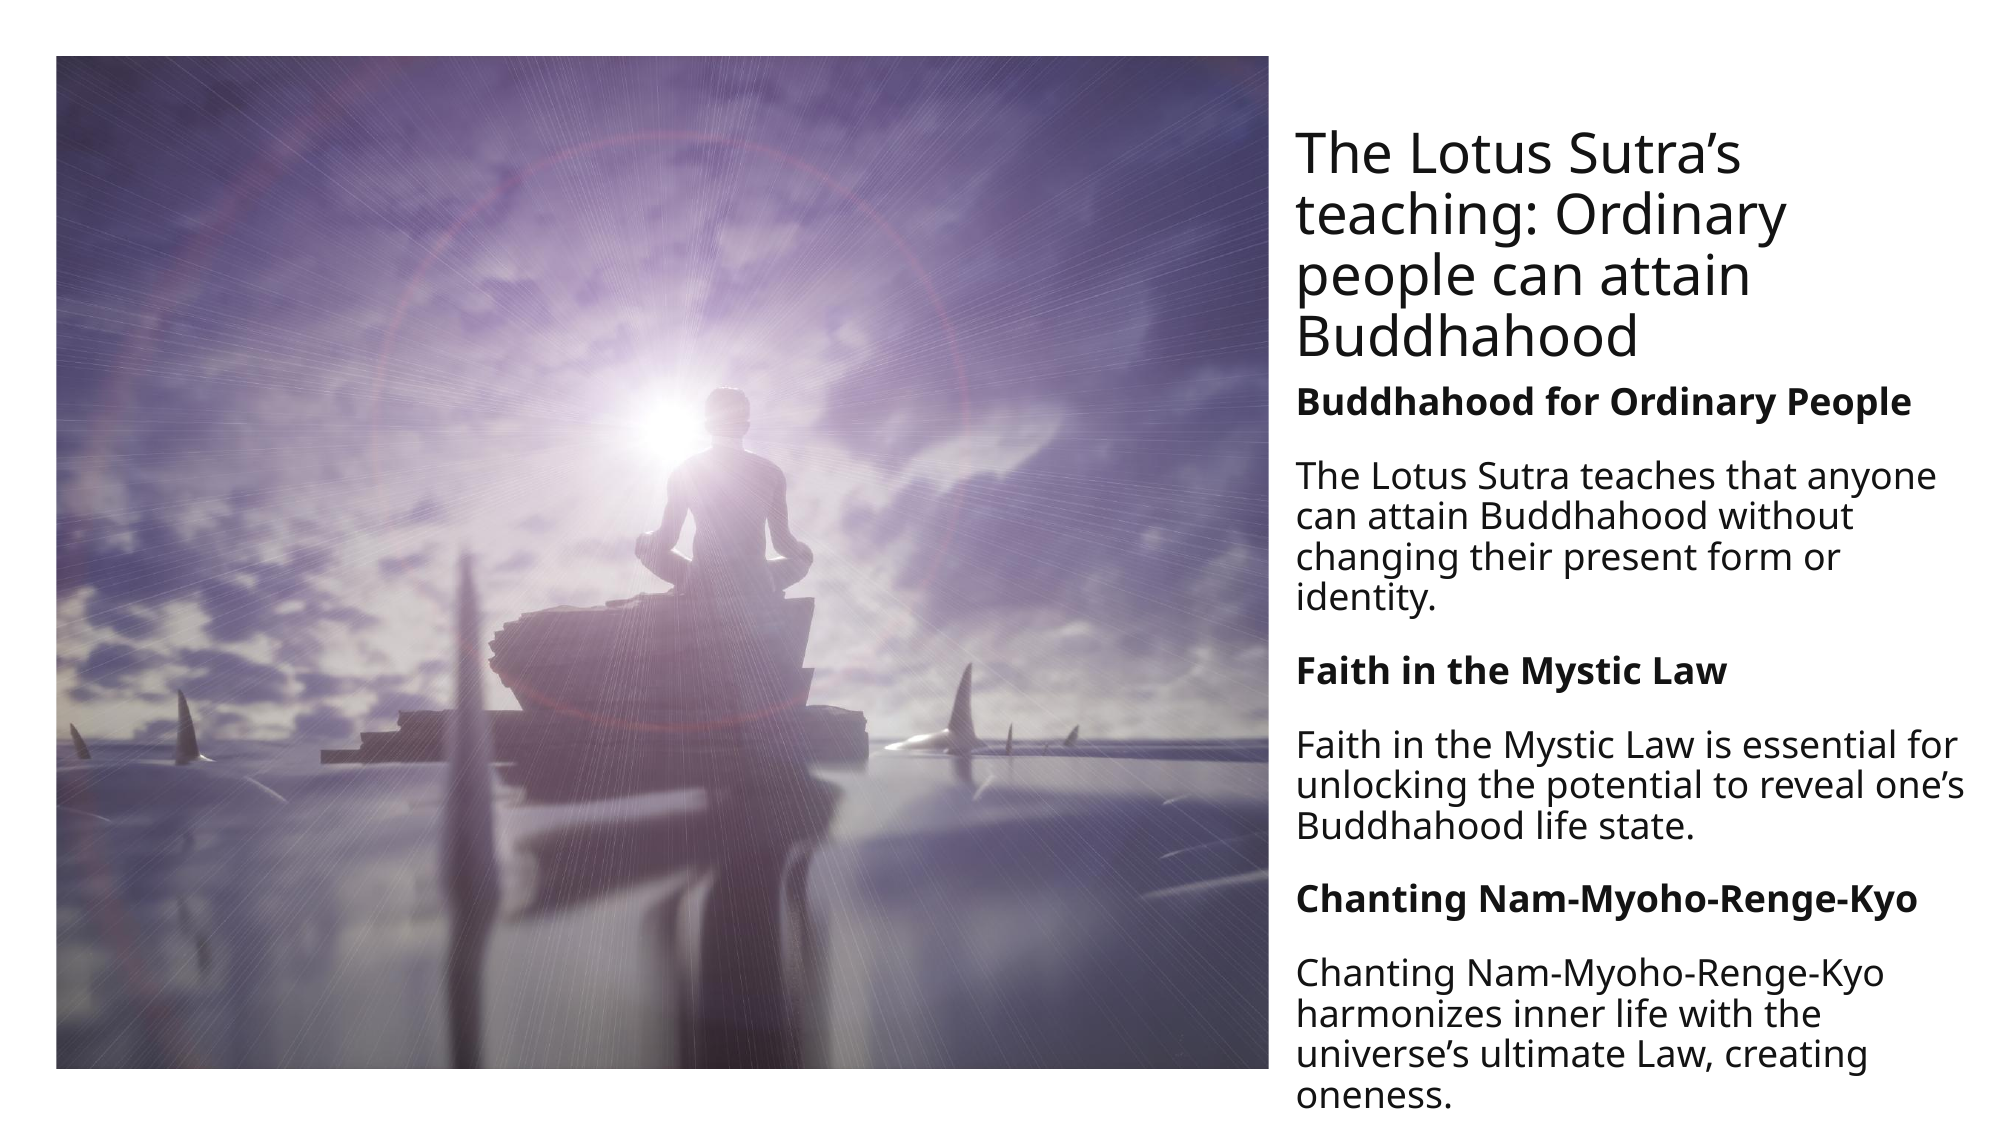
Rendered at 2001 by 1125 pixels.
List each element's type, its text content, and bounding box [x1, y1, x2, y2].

picture [56, 56, 1269, 1069]
text_box Buddhahood for Ordinary People The Lotus Sutra teaches that anyone can attain Buddhahood without changing their present form or identity. Faith in the Mystic Law Faith in the Mystic Law is essential for unlocking the potential to reveal one’s Buddhahood life state. Chanting Nam-Myoho-Renge-Kyo Chanting Nam-Myoho-Renge-Kyo harmonizes inner life with the universe’s ultimate Law, creating oneness. [1280, 375, 1989, 1088]
title The Lotus Sutra’s teaching: Ordinary people can attain Buddhahood [1280, 56, 1818, 375]
